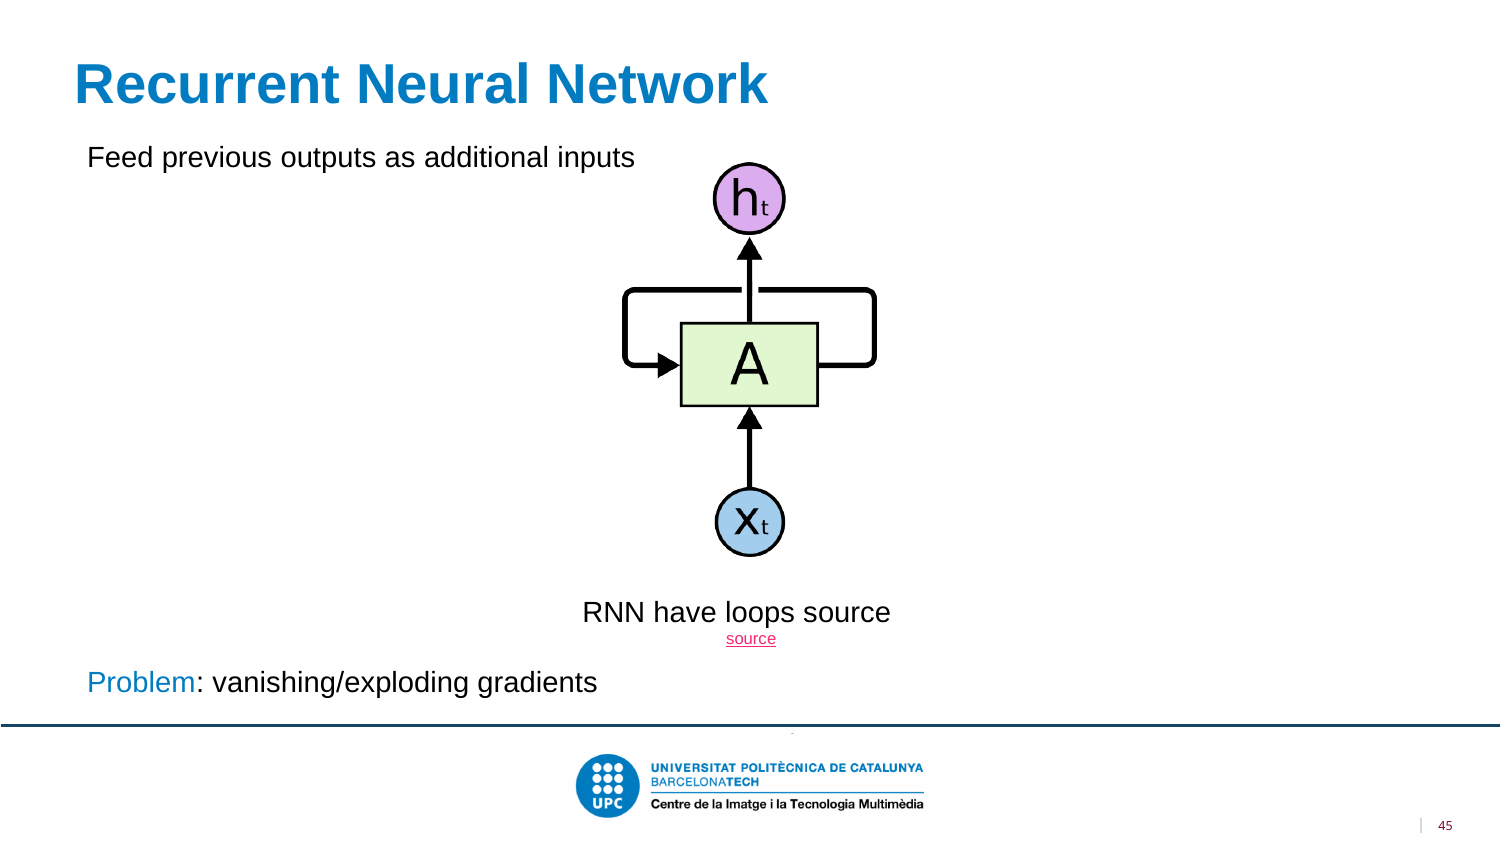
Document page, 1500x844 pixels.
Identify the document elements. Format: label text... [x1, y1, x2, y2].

picture [622, 161, 878, 557]
text_box source [505, 618, 998, 659]
list Recurrent Neural Network [74, 47, 1428, 131]
text_box Feed previous outputs as additional inputs RNN have loops source Problem: vanishing/exploding gradients [72, 123, 1402, 714]
picture [555, 718, 945, 836]
